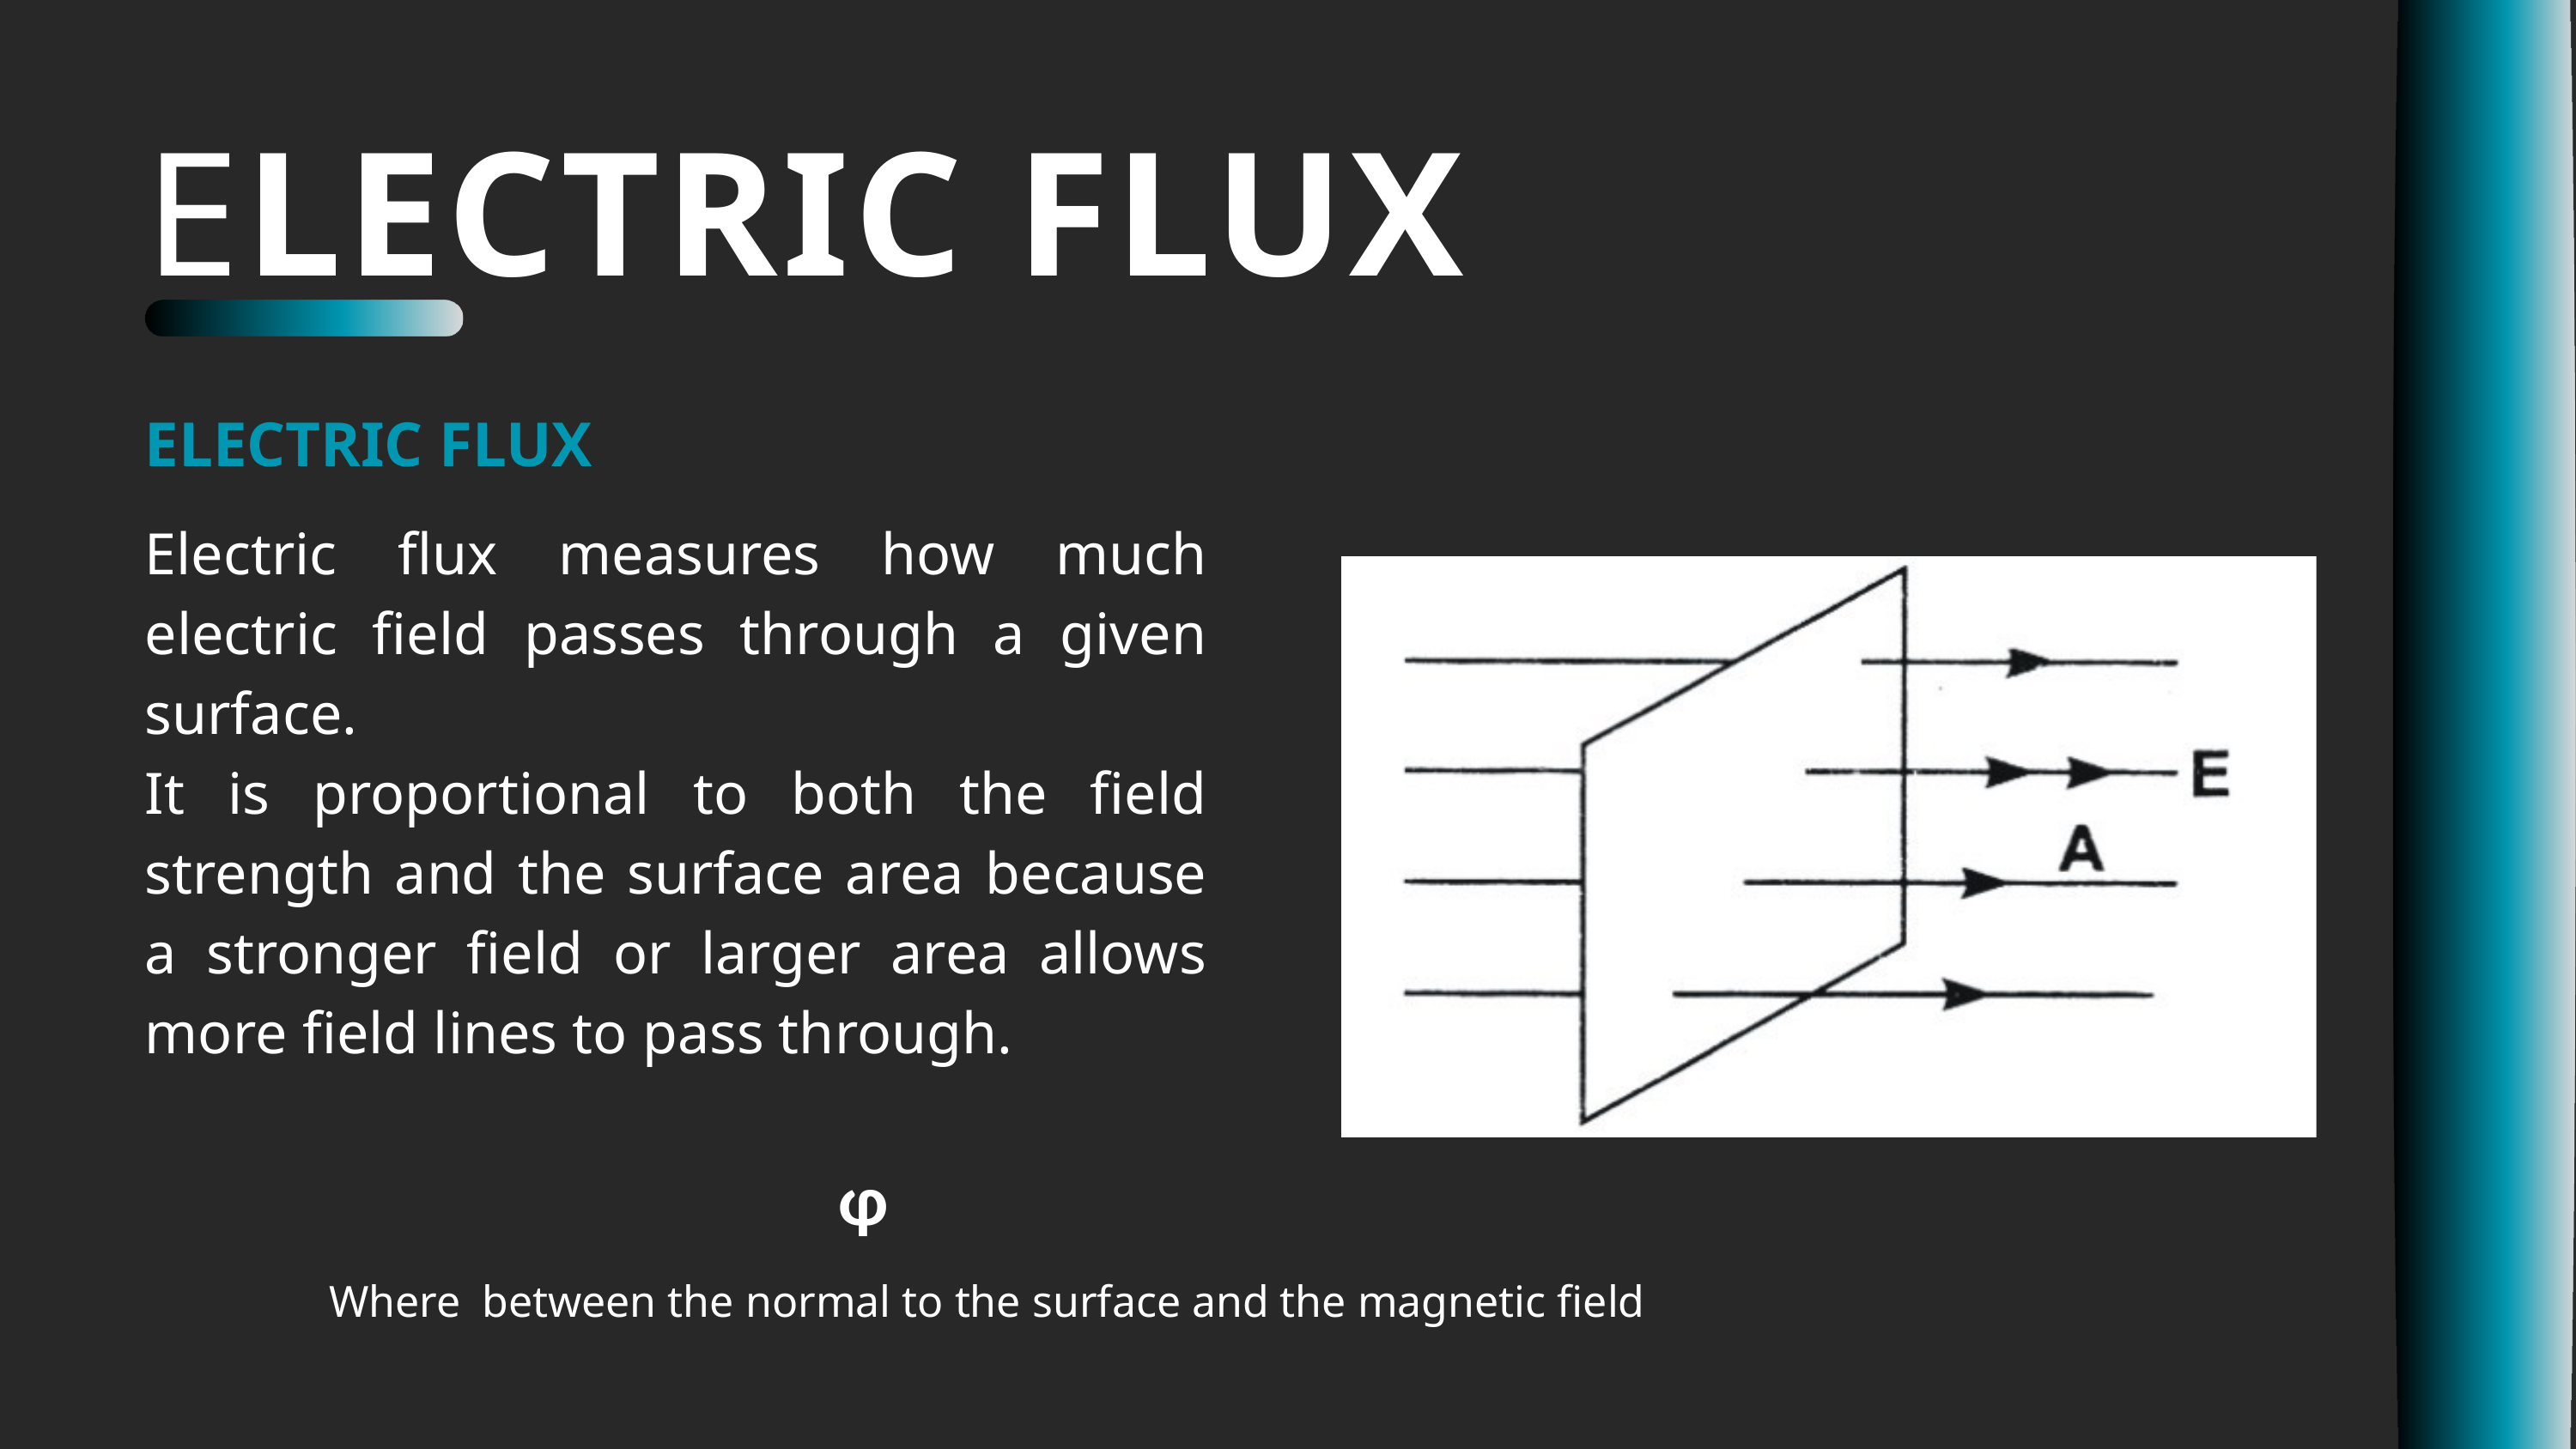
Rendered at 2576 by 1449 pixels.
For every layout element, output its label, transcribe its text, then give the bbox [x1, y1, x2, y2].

text_box ELECTRIC FLUX [144, 70, 1961, 311]
text_box [1341, 556, 2317, 1137]
text_box ELECTRIC FLUX [144, 393, 1016, 479]
text_box [144, 311, 464, 336]
text_box [2392, 0, 2576, 1449]
text_box Electric flux measures how much electric field passes through a given surface. It is proportional to both the field strength and the surface area because a stronger field or larger area allows more field lines to pass through. [144, 506, 1208, 1066]
